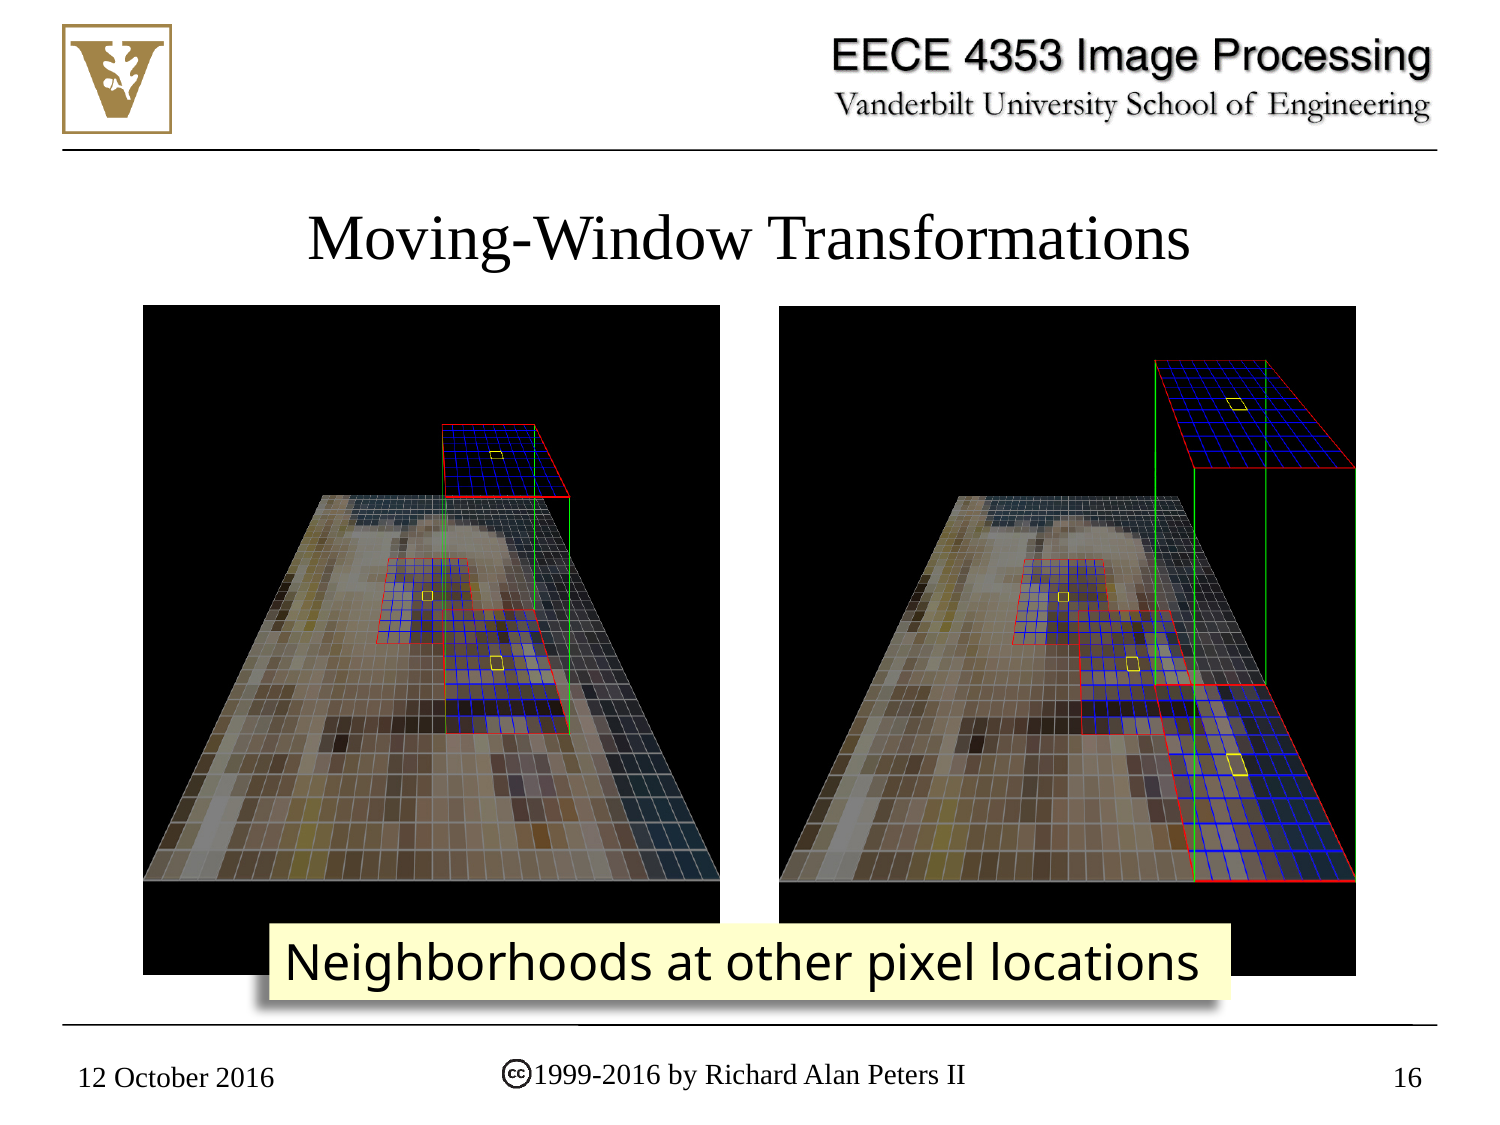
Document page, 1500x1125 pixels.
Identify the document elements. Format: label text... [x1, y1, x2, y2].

picture [498, 1055, 512, 1091]
title Moving-Window Transformations [288, 132, 1212, 336]
picture [779, 305, 1356, 976]
picture [826, 25, 1436, 133]
footer 1999-2016 by Richard Alan Peters II [512, 1042, 988, 1103]
picture [143, 305, 720, 976]
text_box Neighborhoods at other pixel locations [269, 923, 1231, 1000]
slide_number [62, 1045, 413, 1106]
slide_number 16 [1087, 1045, 1438, 1106]
picture [62, 24, 172, 134]
